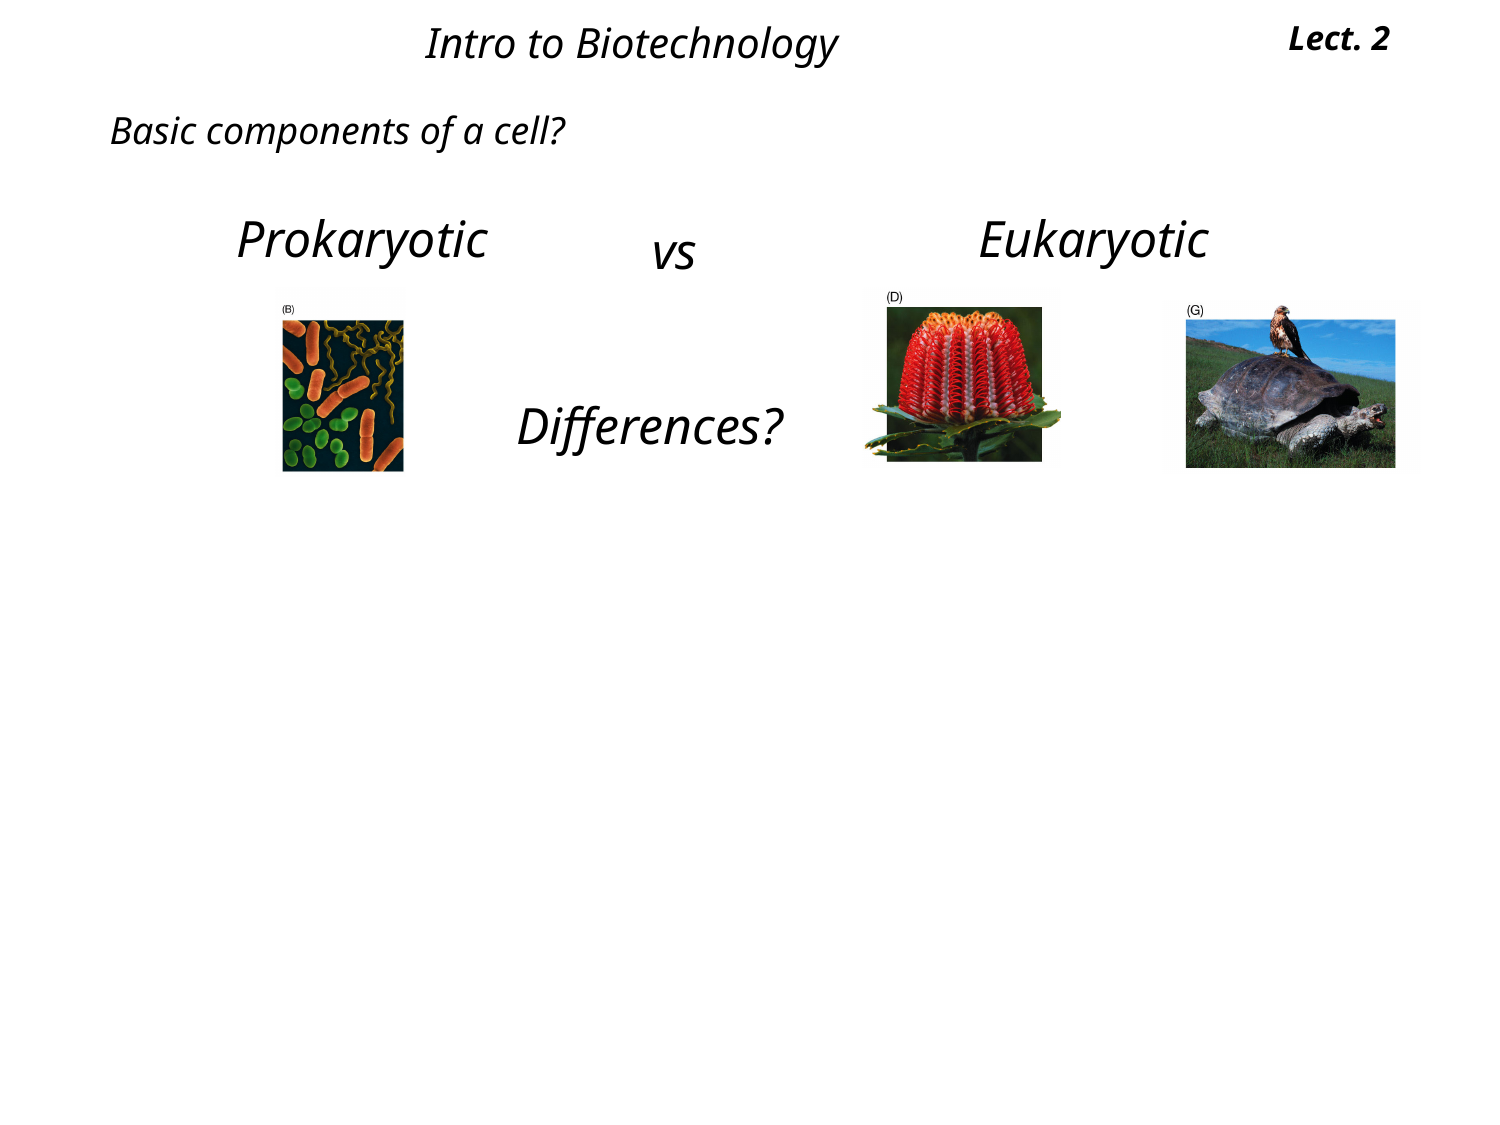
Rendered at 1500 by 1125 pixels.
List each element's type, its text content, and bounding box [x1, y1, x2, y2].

picture [274, 287, 407, 477]
text_box Prokaryotic [200, 199, 538, 275]
picture [862, 287, 1062, 468]
text_box Basic components of a cell? [62, 99, 613, 160]
picture [1162, 299, 1422, 475]
text_box vs [512, 211, 850, 287]
text_box Differences? [487, 387, 825, 463]
text_box Eukaryotic [912, 199, 1263, 275]
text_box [387, 9, 1421, 76]
